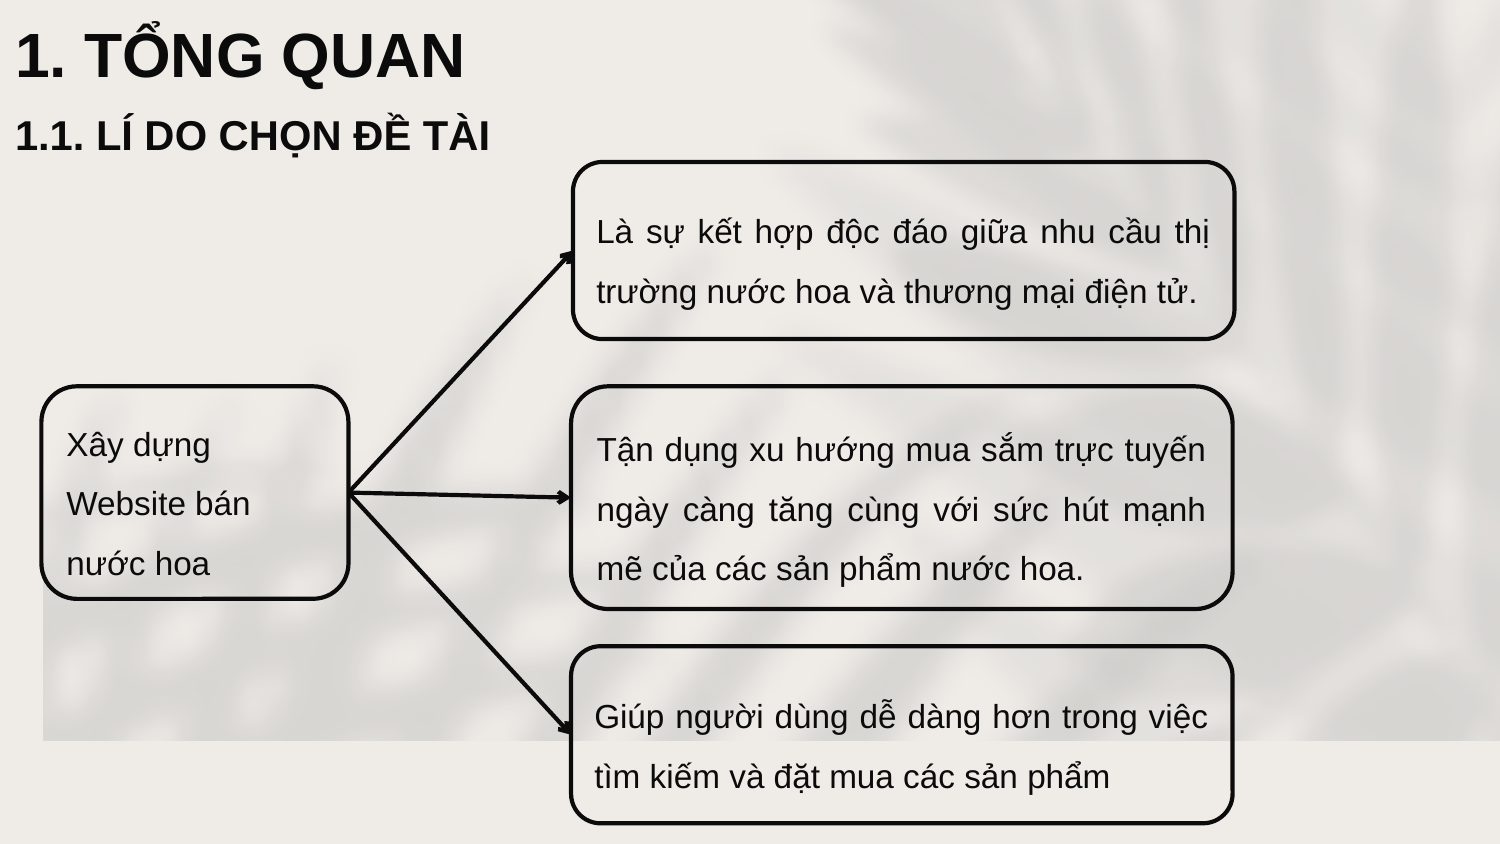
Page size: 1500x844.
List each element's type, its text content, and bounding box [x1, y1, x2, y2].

text_box 1.1. LÍ DO CHỌN ĐỀ TÀI [0, 93, 1500, 188]
text_box Xây dựng Website bán nước hoa [39, 384, 343, 601]
title 1. TỔNG QUAN [0, 0, 559, 93]
text_box Giúp người dùng dễ dàng hơn trong việc tìm kiếm và đặt mua các sản phẩm [568, 644, 1235, 826]
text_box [348, 492, 572, 736]
text_box Là sự kết hợp độc đáo giữa nhu cầu thị trường nước hoa và thương mại điện tử. [570, 159, 1237, 342]
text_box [348, 250, 574, 493]
text_box Tận dụng xu hướng mua sắm trực tuyến ngày càng tăng cùng với sức hút mạnh mẽ của các sản phẩm nước hoa. [576, 384, 1235, 612]
